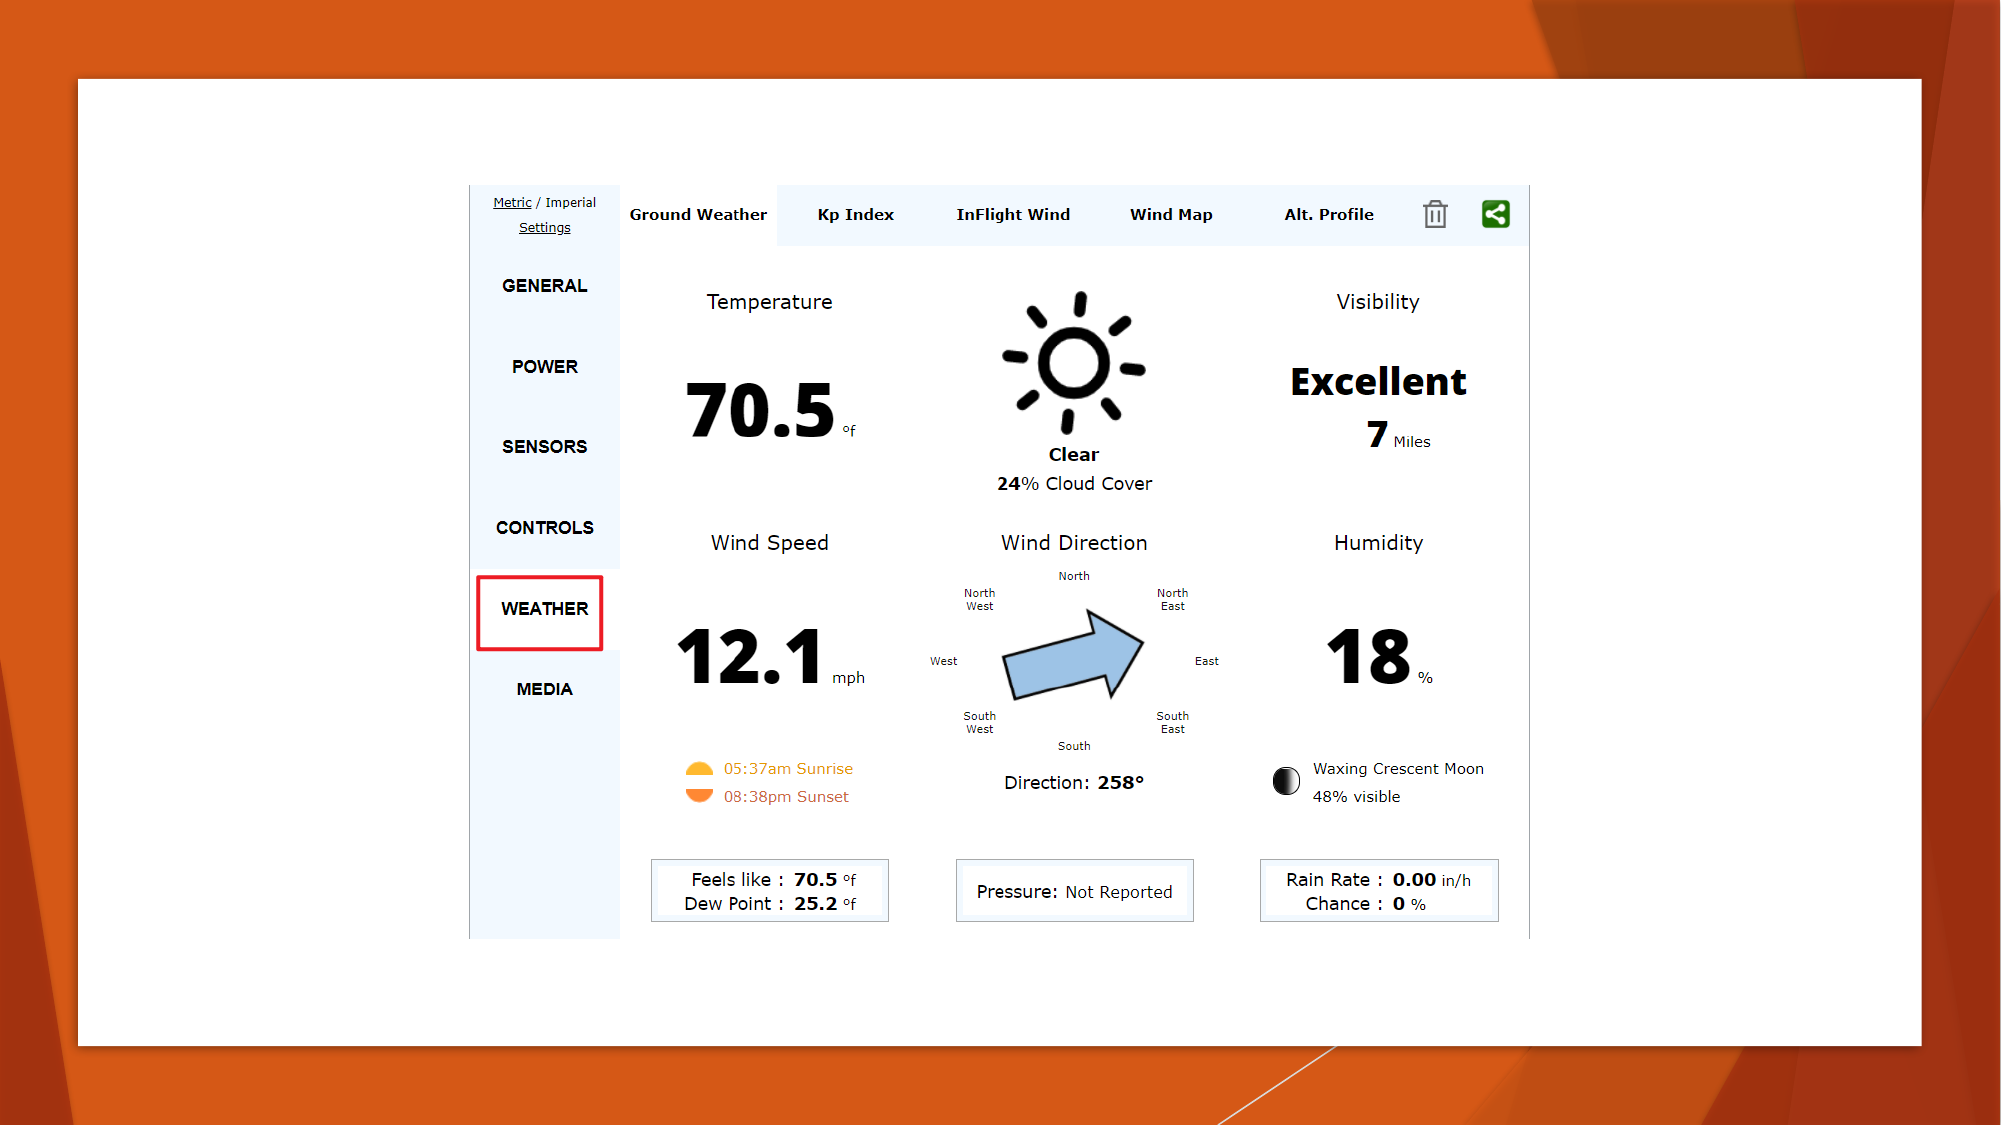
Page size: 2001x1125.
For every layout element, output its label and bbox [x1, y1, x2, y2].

picture [469, 185, 1531, 940]
text_box [0, 0, 2000, 1125]
